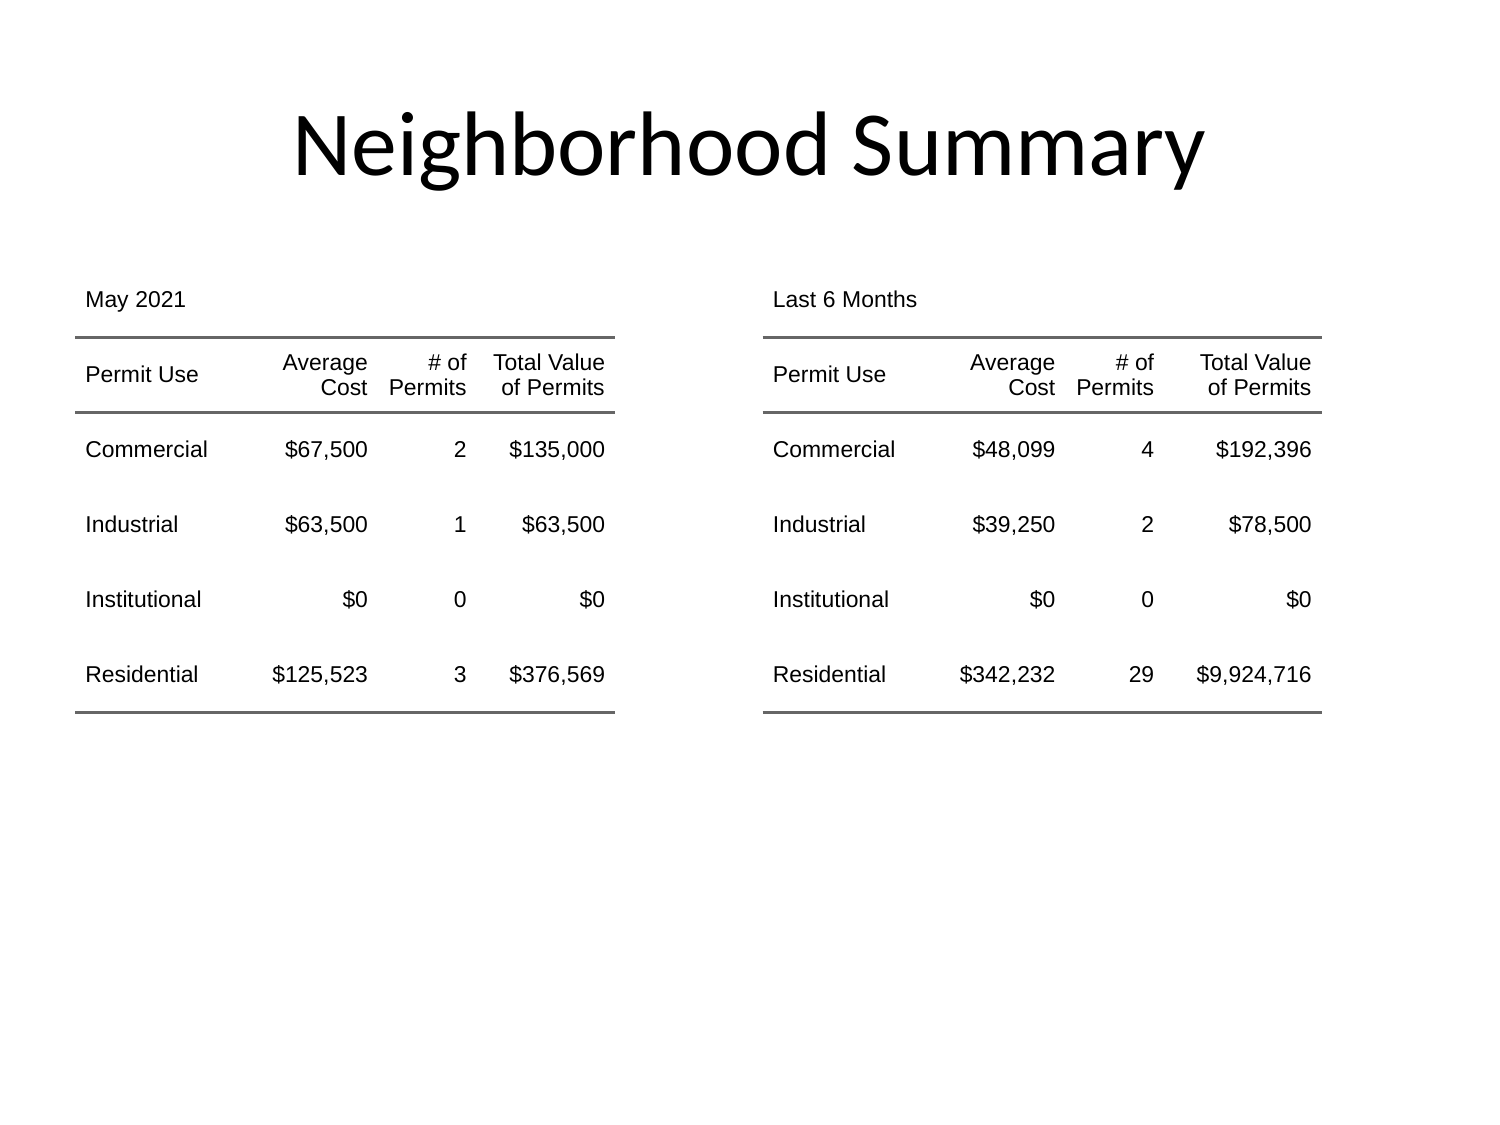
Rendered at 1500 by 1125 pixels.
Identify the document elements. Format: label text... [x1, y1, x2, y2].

table_cell 1 [378, 488, 477, 563]
table_cell Total Value of Permits [1165, 339, 1322, 411]
table_cell $48,099 [928, 414, 1066, 488]
table_cell 2 [378, 414, 477, 488]
table_cell Residential [763, 638, 928, 711]
table_cell # of Permits [378, 339, 477, 411]
table_cell $0 [477, 563, 615, 638]
table_cell Residential [75, 638, 240, 711]
table_cell Total Value of Permits [477, 339, 615, 411]
table_cell Commercial [75, 414, 240, 488]
table_cell Institutional [763, 563, 928, 638]
table_cell 0 [1066, 563, 1165, 638]
table_header Last 6 Months [763, 262, 1322, 336]
table_cell # of Permits [1066, 339, 1165, 411]
table_cell Industrial [75, 488, 240, 563]
table_cell $376,569 [477, 638, 615, 711]
table_cell $0 [928, 563, 1066, 638]
table_cell Commercial [763, 414, 928, 488]
table_cell Average Cost [240, 339, 378, 411]
table_cell $192,396 [1165, 414, 1322, 488]
table_cell 29 [1066, 638, 1165, 711]
table_cell Permit Use [763, 339, 928, 411]
table_cell 0 [378, 563, 477, 638]
table_cell 4 [1066, 414, 1165, 488]
table_header May 2021 [75, 262, 615, 336]
table_cell Permit Use [75, 339, 240, 411]
table_cell $0 [240, 563, 378, 638]
table_cell $67,500 [240, 414, 378, 488]
table_cell $78,500 [1165, 488, 1322, 563]
table_cell Average Cost [928, 339, 1066, 411]
table_cell 3 [378, 638, 477, 711]
table_cell $342,232 [928, 638, 1066, 711]
table_cell $63,500 [240, 488, 378, 563]
table_cell $125,523 [240, 638, 378, 711]
table_cell $9,924,716 [1165, 638, 1322, 711]
table_cell 2 [1066, 488, 1165, 563]
table_cell Institutional [75, 563, 240, 638]
table_cell Industrial [763, 488, 928, 563]
table_cell $0 [1165, 563, 1322, 638]
table_cell $135,000 [477, 414, 615, 488]
table_cell $63,500 [477, 488, 615, 563]
title Neighborhood Summary [75, 45, 1425, 233]
table_cell $39,250 [928, 488, 1066, 563]
